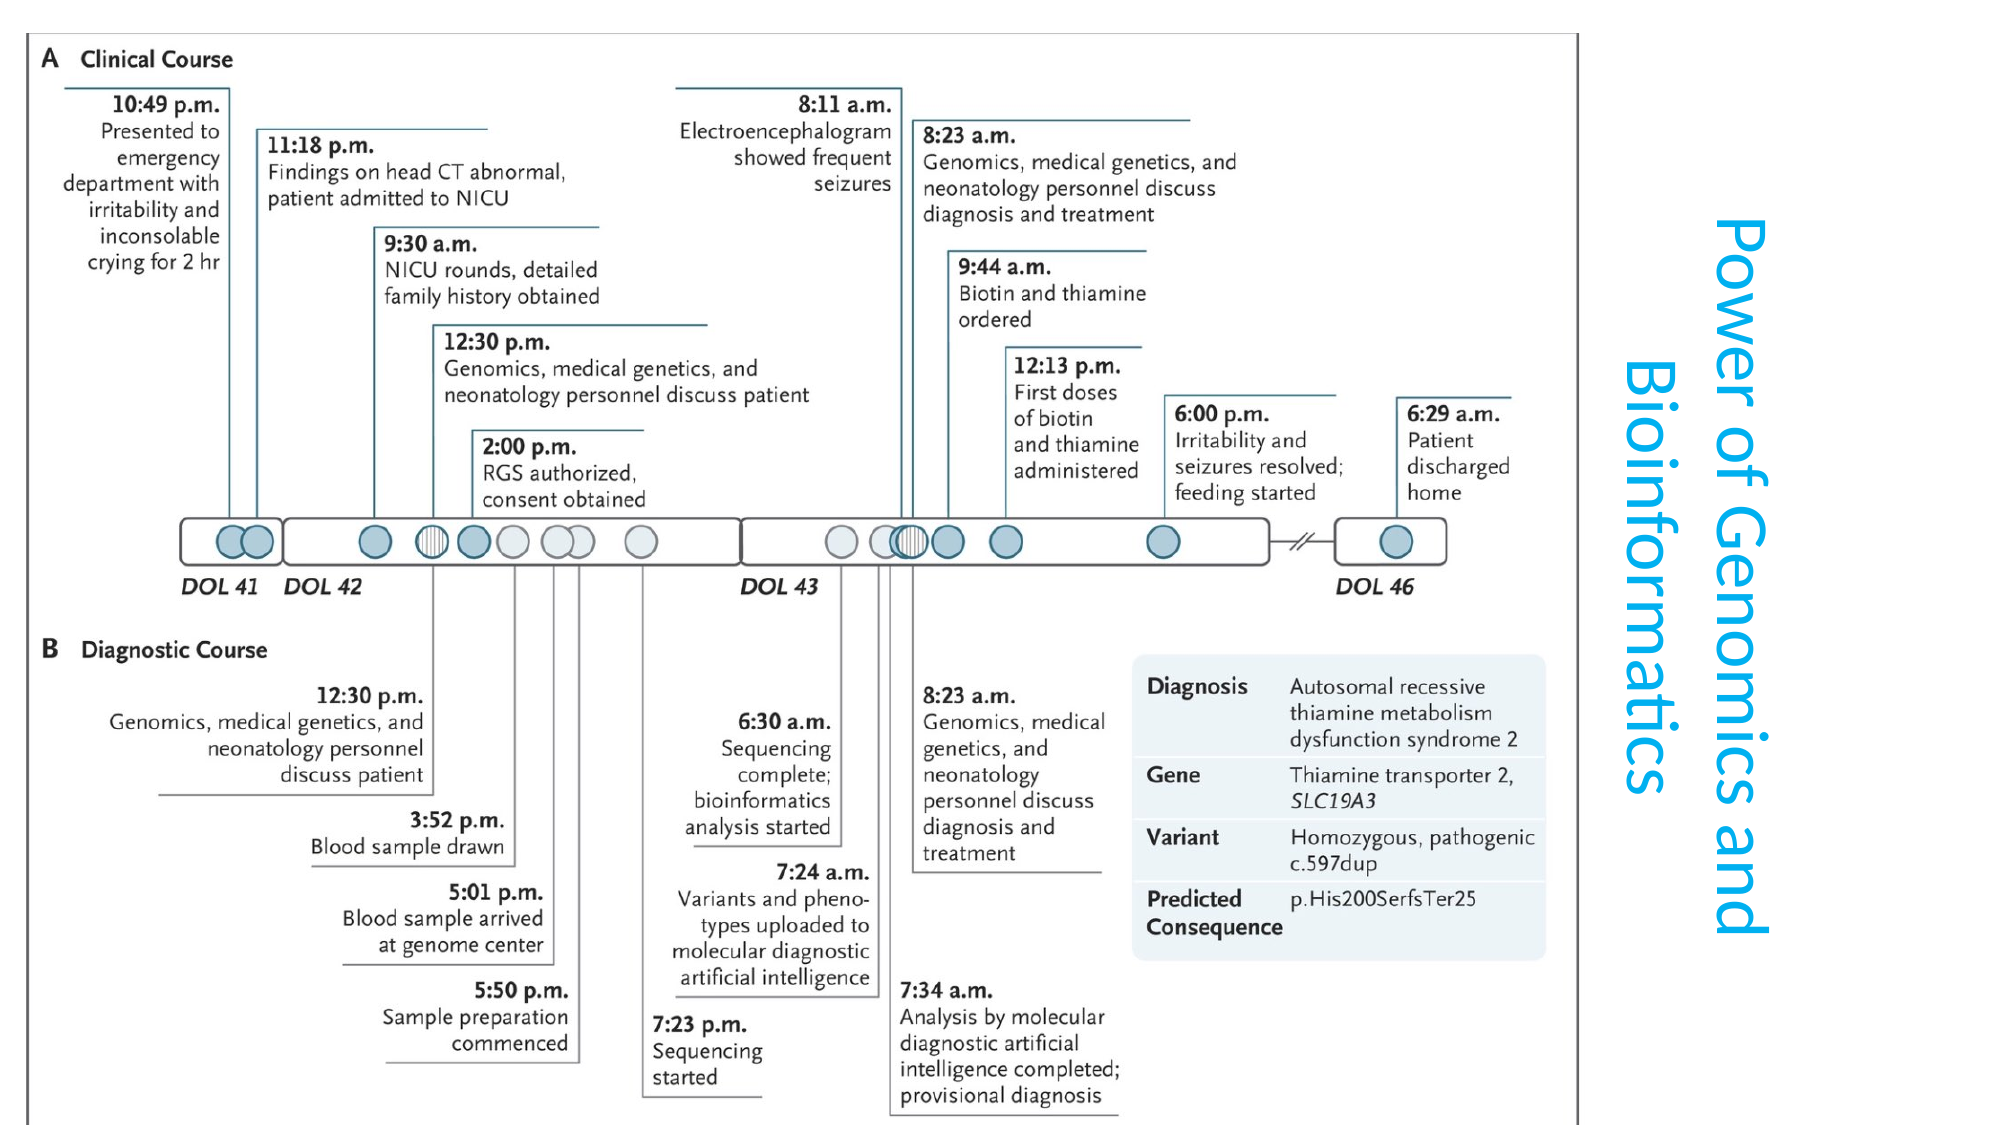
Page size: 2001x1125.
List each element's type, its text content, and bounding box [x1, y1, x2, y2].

picture [25, 32, 1588, 1125]
text_box Power of Genomics and Bioinformatics [1588, 147, 1800, 1008]
